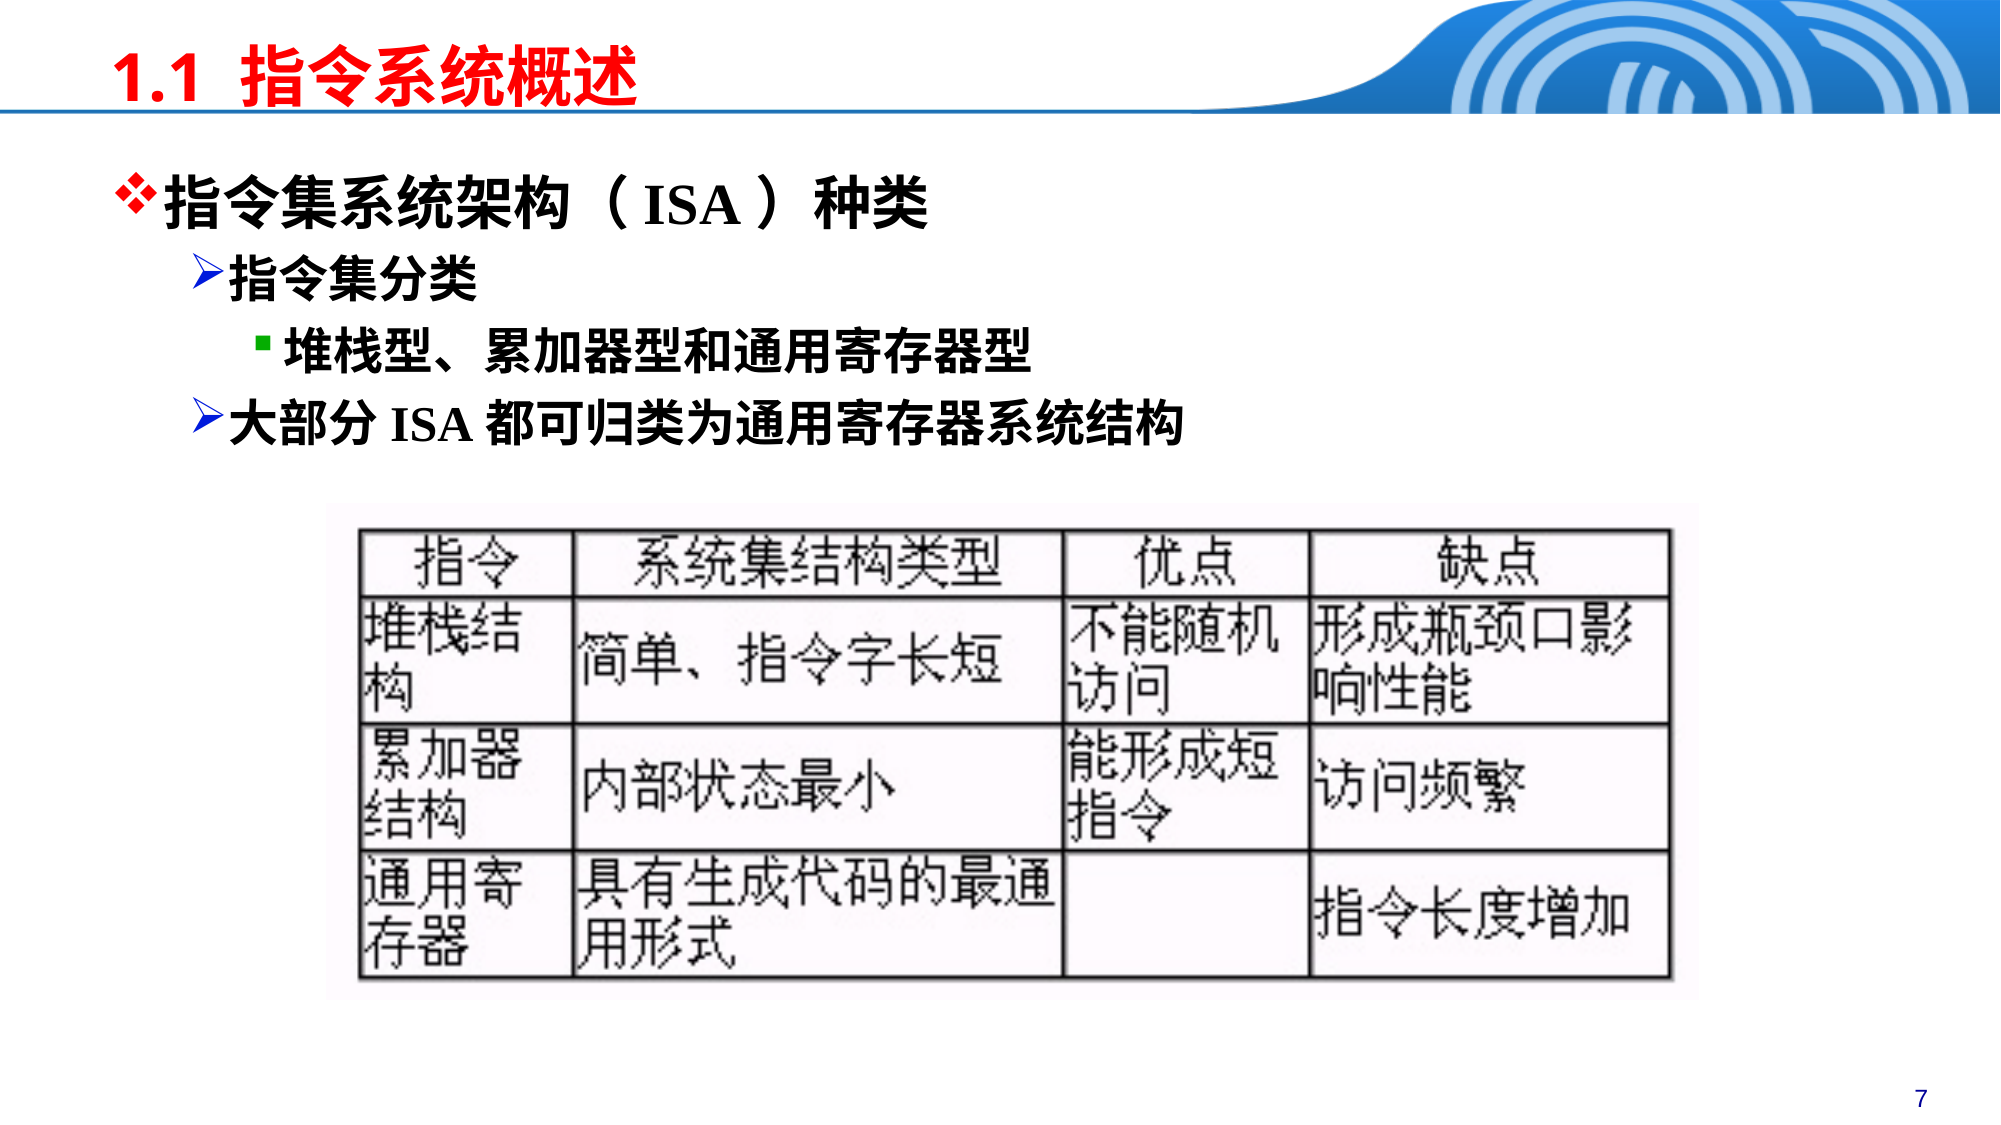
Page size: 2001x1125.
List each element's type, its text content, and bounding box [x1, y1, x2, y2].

list 指令集系统架构（ISA）种类 指令集分类 堆栈型、累加器型和通用寄存器型 大部分ISA都可归类为通用寄存器系统结构 [99, 147, 1389, 537]
picture [0, 0, 2000, 114]
title 1.1 指令系统概述 [99, 40, 1251, 121]
picture [326, 503, 1699, 1000]
